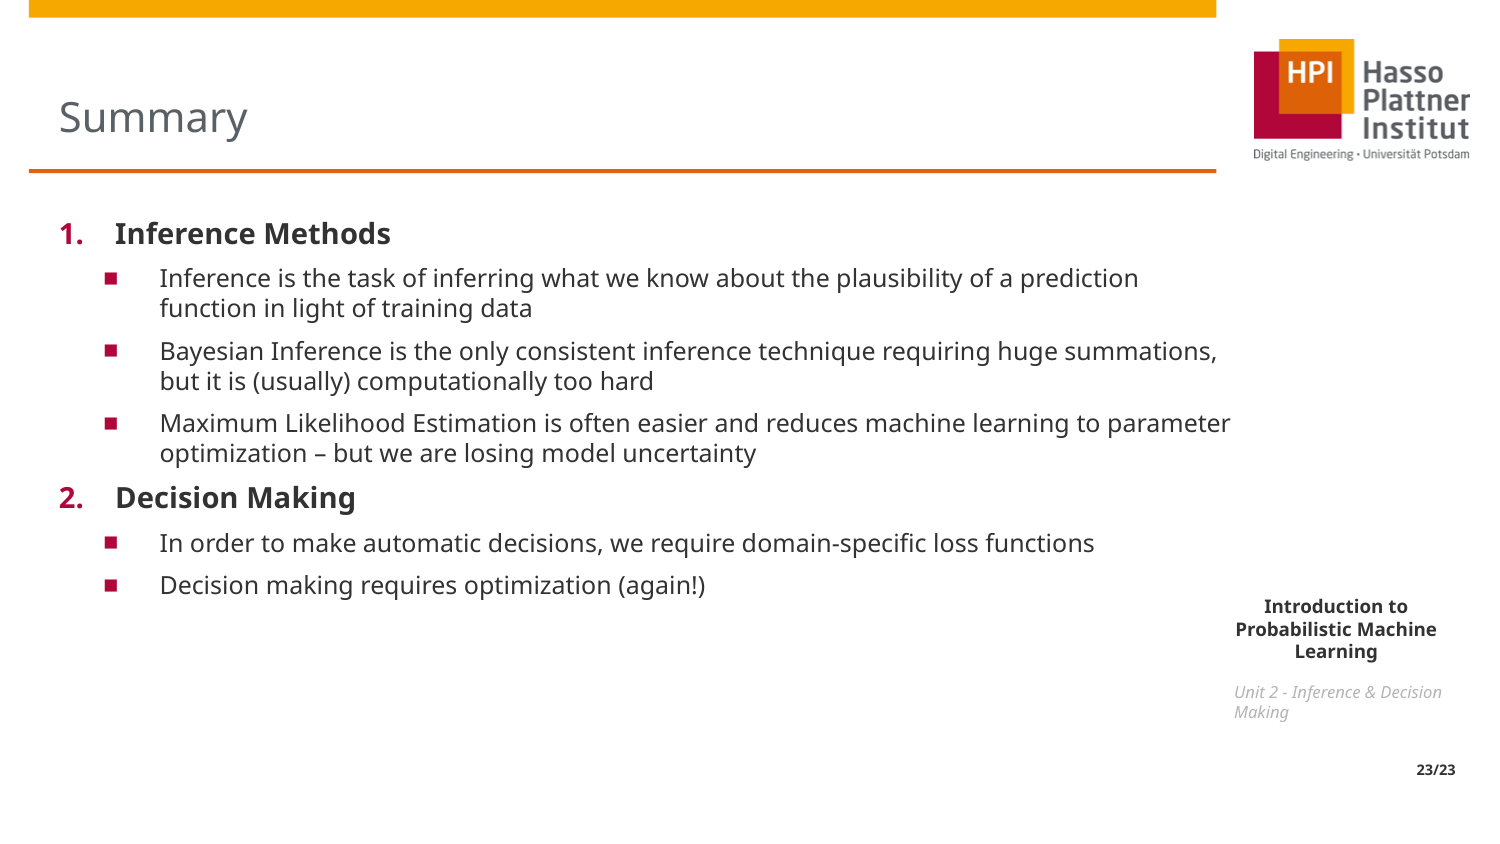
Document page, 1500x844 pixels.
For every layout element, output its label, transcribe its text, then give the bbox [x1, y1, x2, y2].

title Summary [58, 17, 1187, 170]
list Inference Methods Inference is the task of inferring what we know about the plausibility of a prediction function in light of training data Bayesian Inference is the only consistent inference technique requiring huge summations, but it is (usually) computationally too hard Maximum Likelihood Estimation is often easier and reduces machine learning to parameter optimization – but we are losing model uncertainty Decision Making In order to make automatic decisions, we require domain-specific loss functions Decision making requires optimization (again!) [58, 203, 1235, 788]
picture [1254, 39, 1470, 161]
